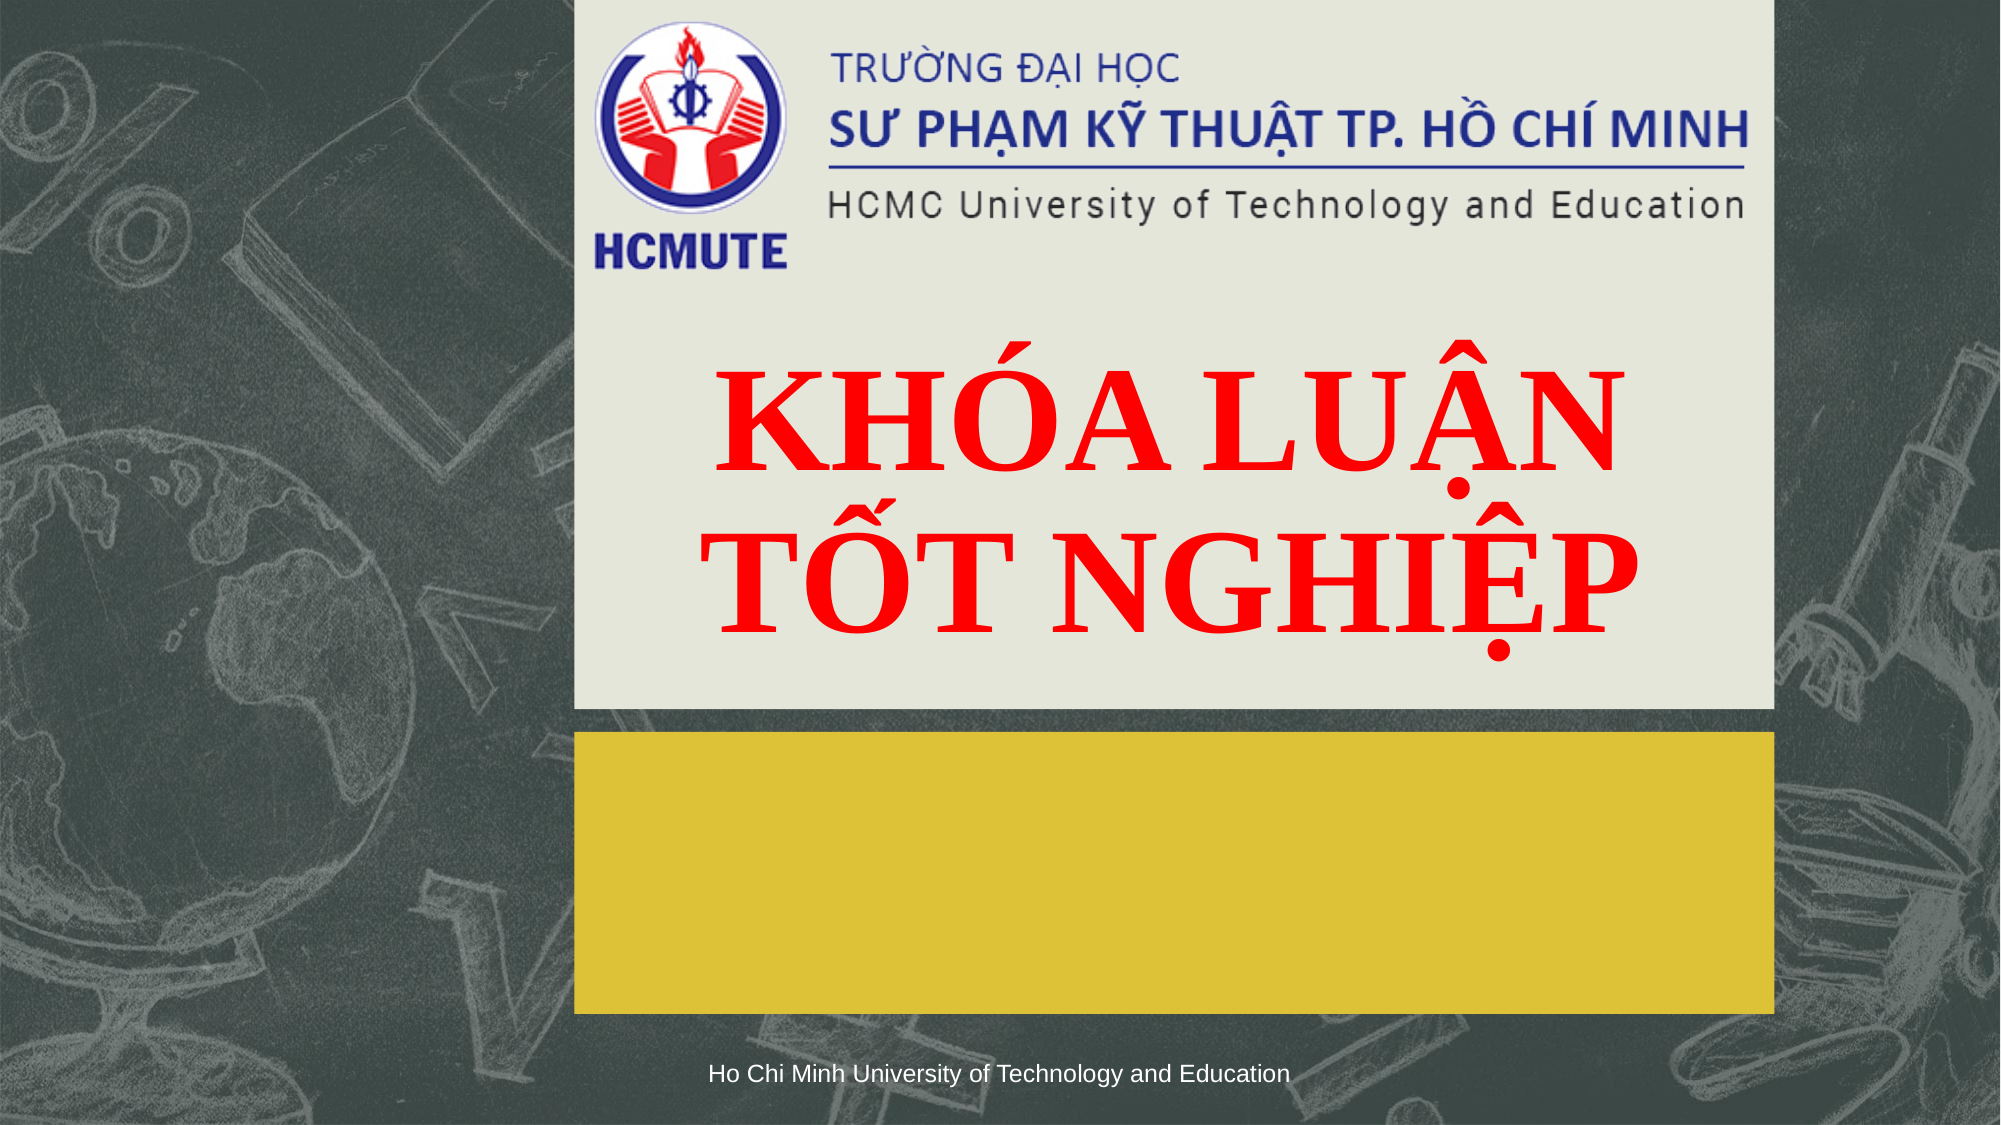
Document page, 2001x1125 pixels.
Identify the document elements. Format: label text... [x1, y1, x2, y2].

picture [590, 8, 1751, 274]
title KHÓA LUẬN TỐT NGHIỆP [629, 282, 1712, 673]
picture [0, 0, 2001, 1125]
footer Ho Chi Minh University of Technology and Education [533, 1042, 1467, 1103]
